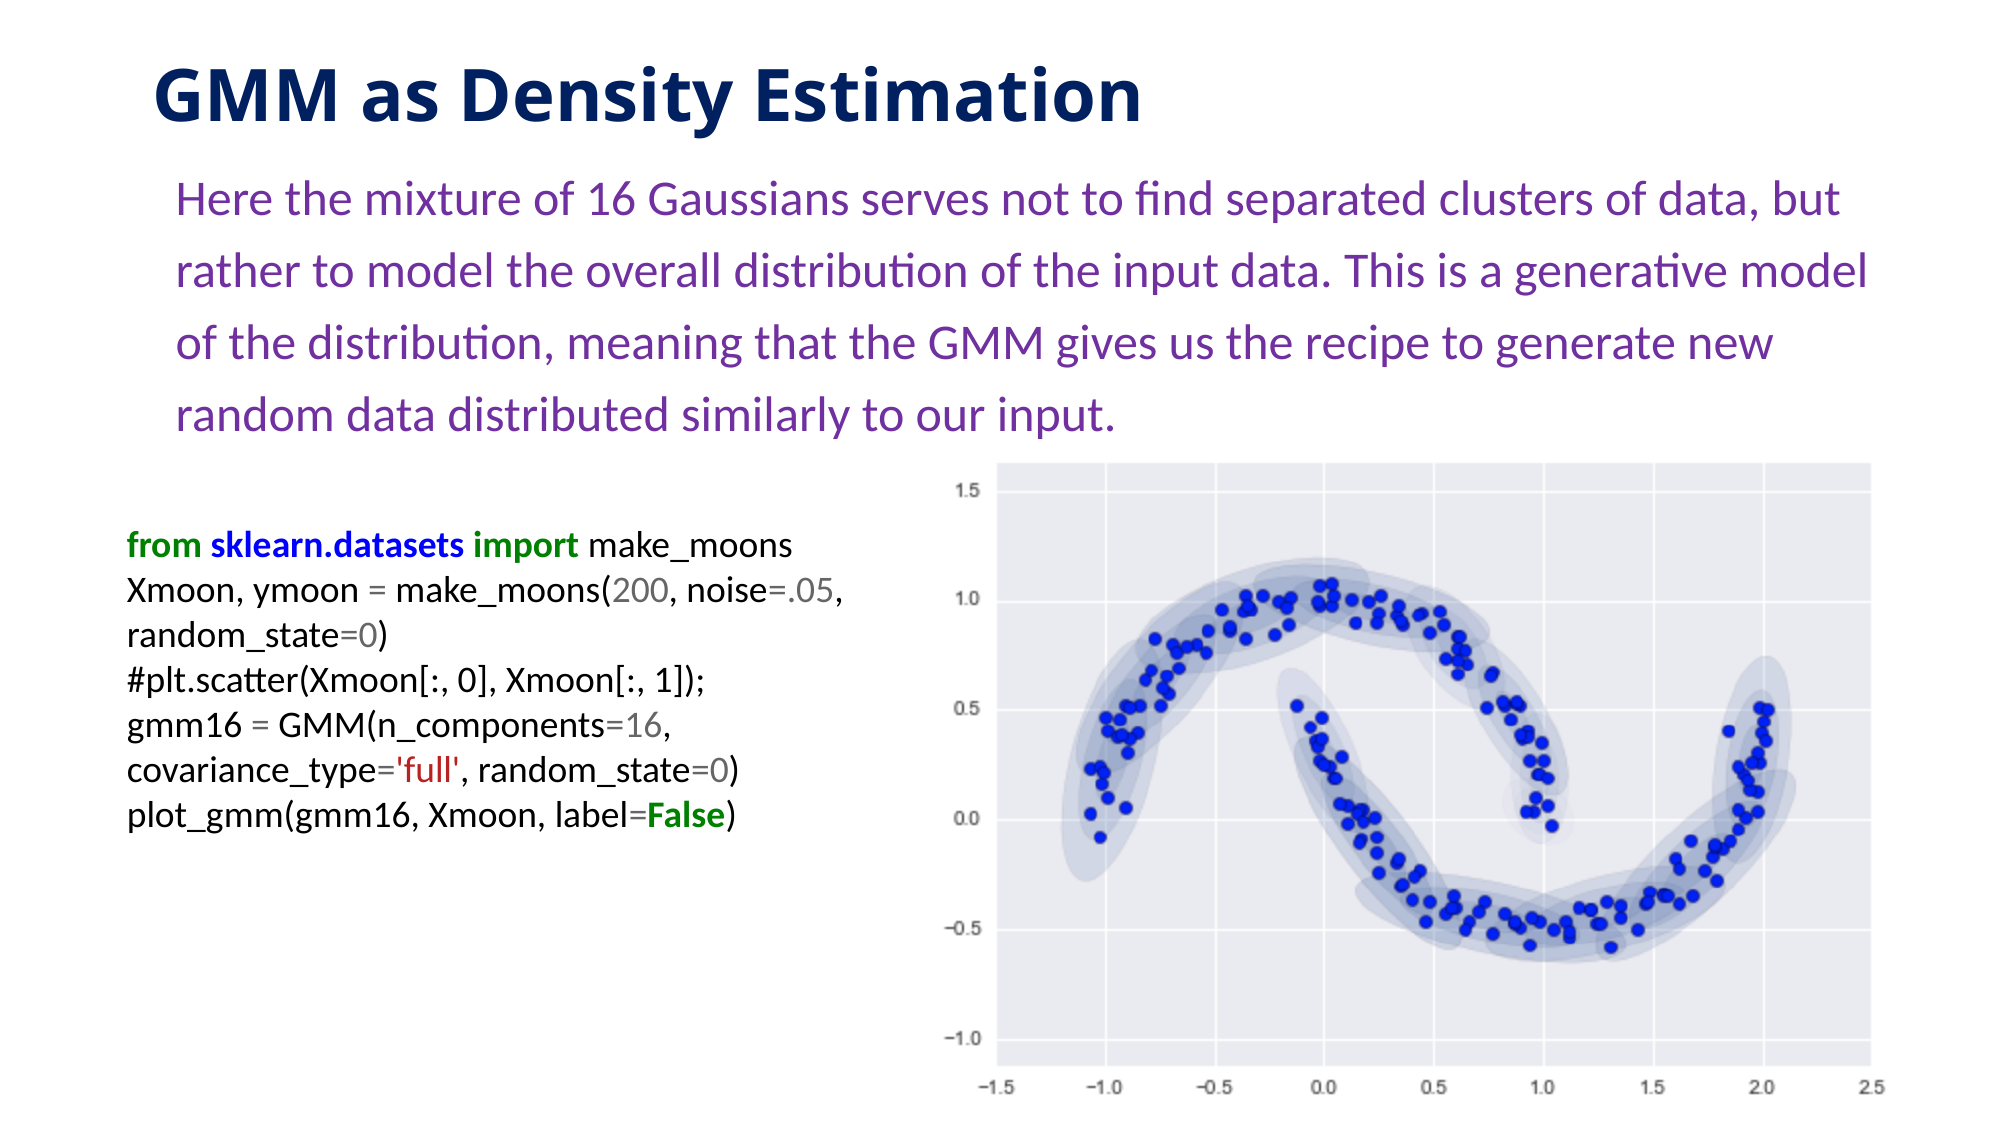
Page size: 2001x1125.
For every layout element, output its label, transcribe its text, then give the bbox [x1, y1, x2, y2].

text_box Here the mixture of 16 Gaussians serves not to find separated clusters of data, but rather to model the overall distribution of the input data. This is a generative model of the distribution, meaning that the GMM gives us the recipe to generate new random data distributed similarly to our input. [160, 145, 1886, 509]
text_box from sklearn.datasets import make_moons Xmoon, ymoon = make_moons(200, noise=.05, random_state=0) #plt.scatter(Xmoon[:, 0], Xmoon[:, 1]); gmm16 = GMM(n_components=16, covariance_type='full', random_state=0) plot_gmm(gmm16, Xmoon, label=False) [112, 512, 913, 842]
picture [936, 453, 1894, 1107]
title GMM as Density Estimation [137, 41, 1168, 156]
